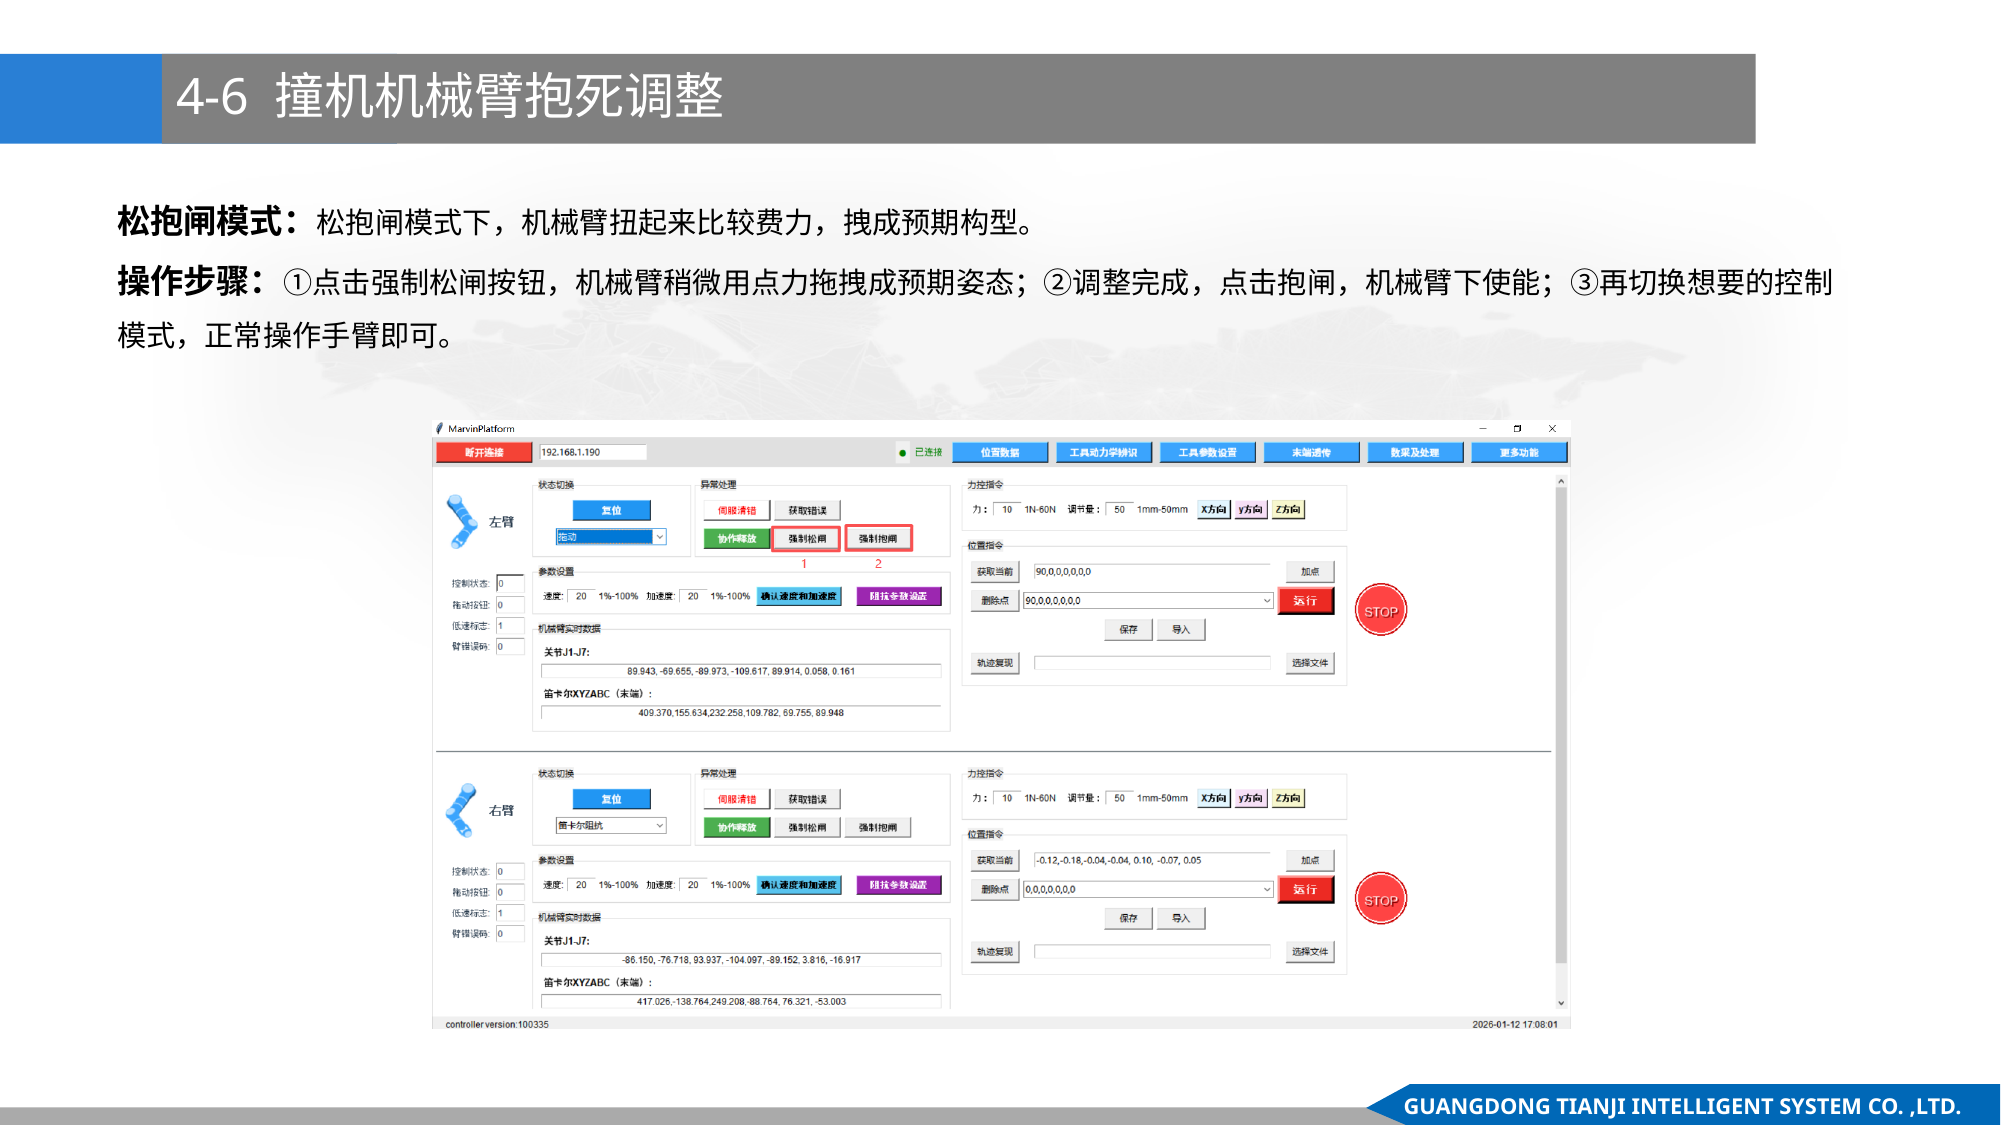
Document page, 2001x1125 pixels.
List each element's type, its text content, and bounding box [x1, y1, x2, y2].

text_box 松抱闸模式：松抱闸模式下，机械臂扭起来比较费力，拽成预期构型。 操作步骤：①点击强制松闸按钮，机械臂稍微用点力拖拽成预期姿态；②调整完成，点击抱闸，机械臂下使能；③再切换想要的控制模式，正常操作手臂即可。 [102, 172, 1861, 360]
list 4-6 撞机机械臂抱死调整 [161, 63, 1755, 136]
picture [432, 420, 1571, 1029]
